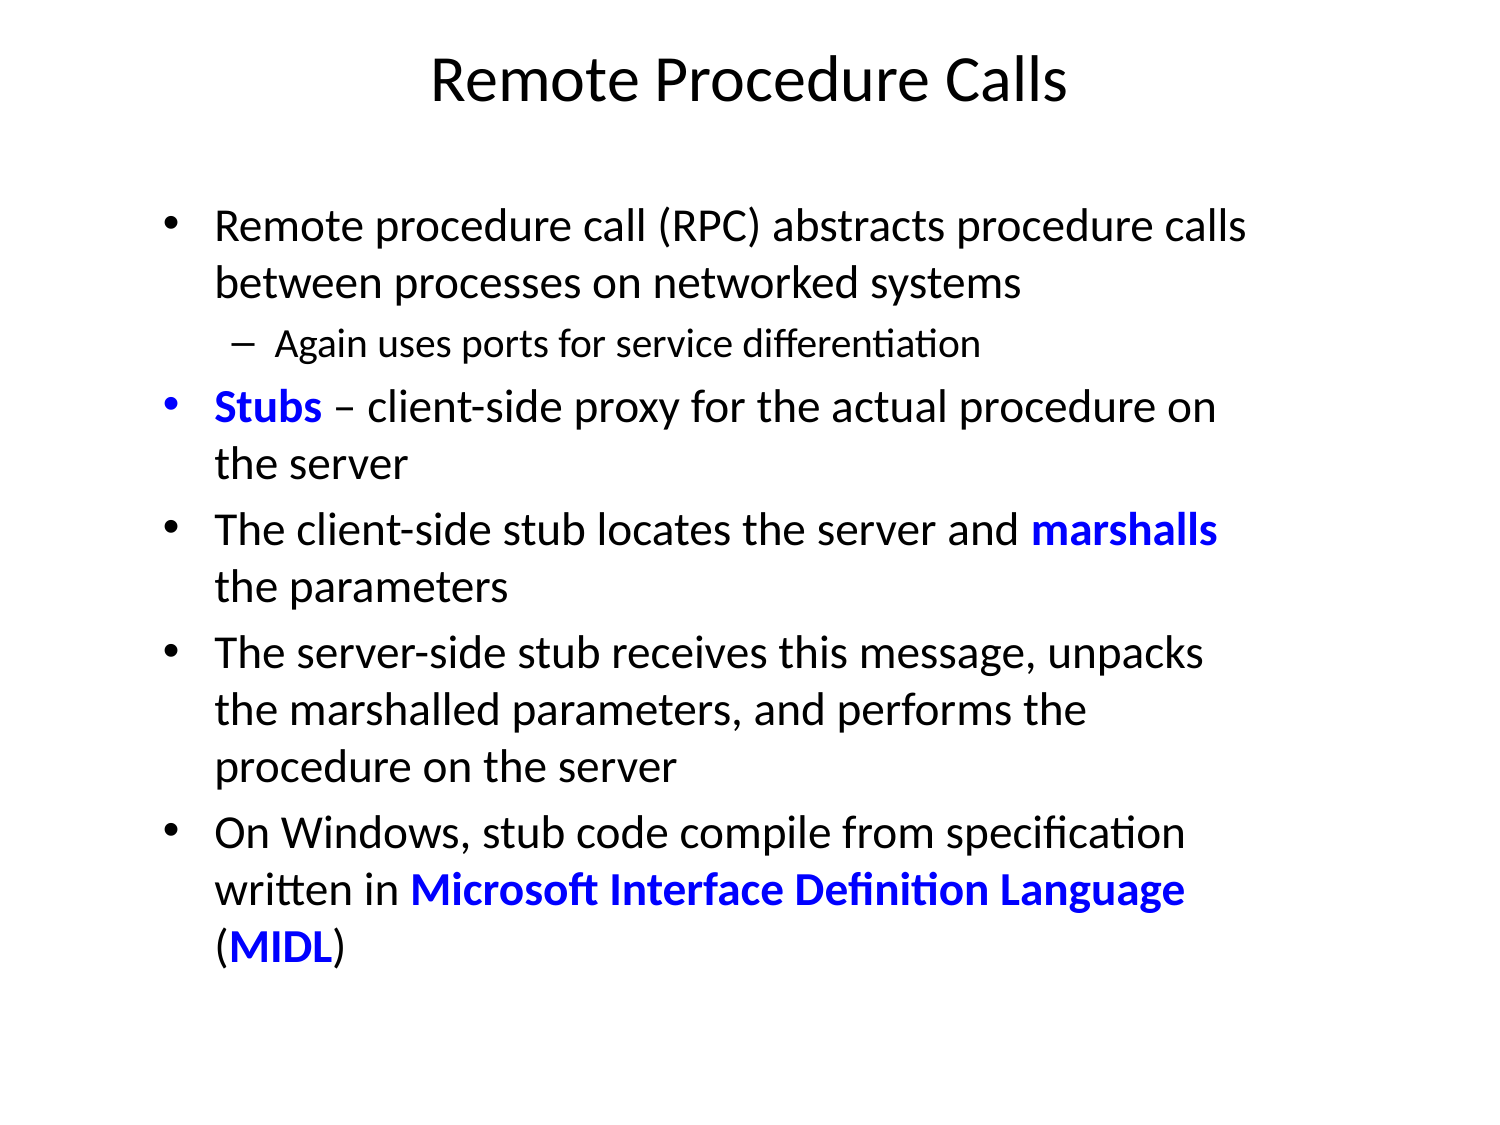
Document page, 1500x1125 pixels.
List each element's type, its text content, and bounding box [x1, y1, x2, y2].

title Remote Procedure Calls [75, 27, 1425, 123]
list Remote procedure call (RPC) abstracts procedure calls between processes on networked systems Again uses ports for service differentiation Stubs – client-side proxy for the actual procedure on the server The client-side stub locates the server and marshalls the parameters The server-side stub receives this message, unpacks the marshalled parameters, and performs the procedure on the server On Windows, stub code compile from specification written in Microsoft Interface Definition Language (MIDL) [147, 186, 1268, 986]
